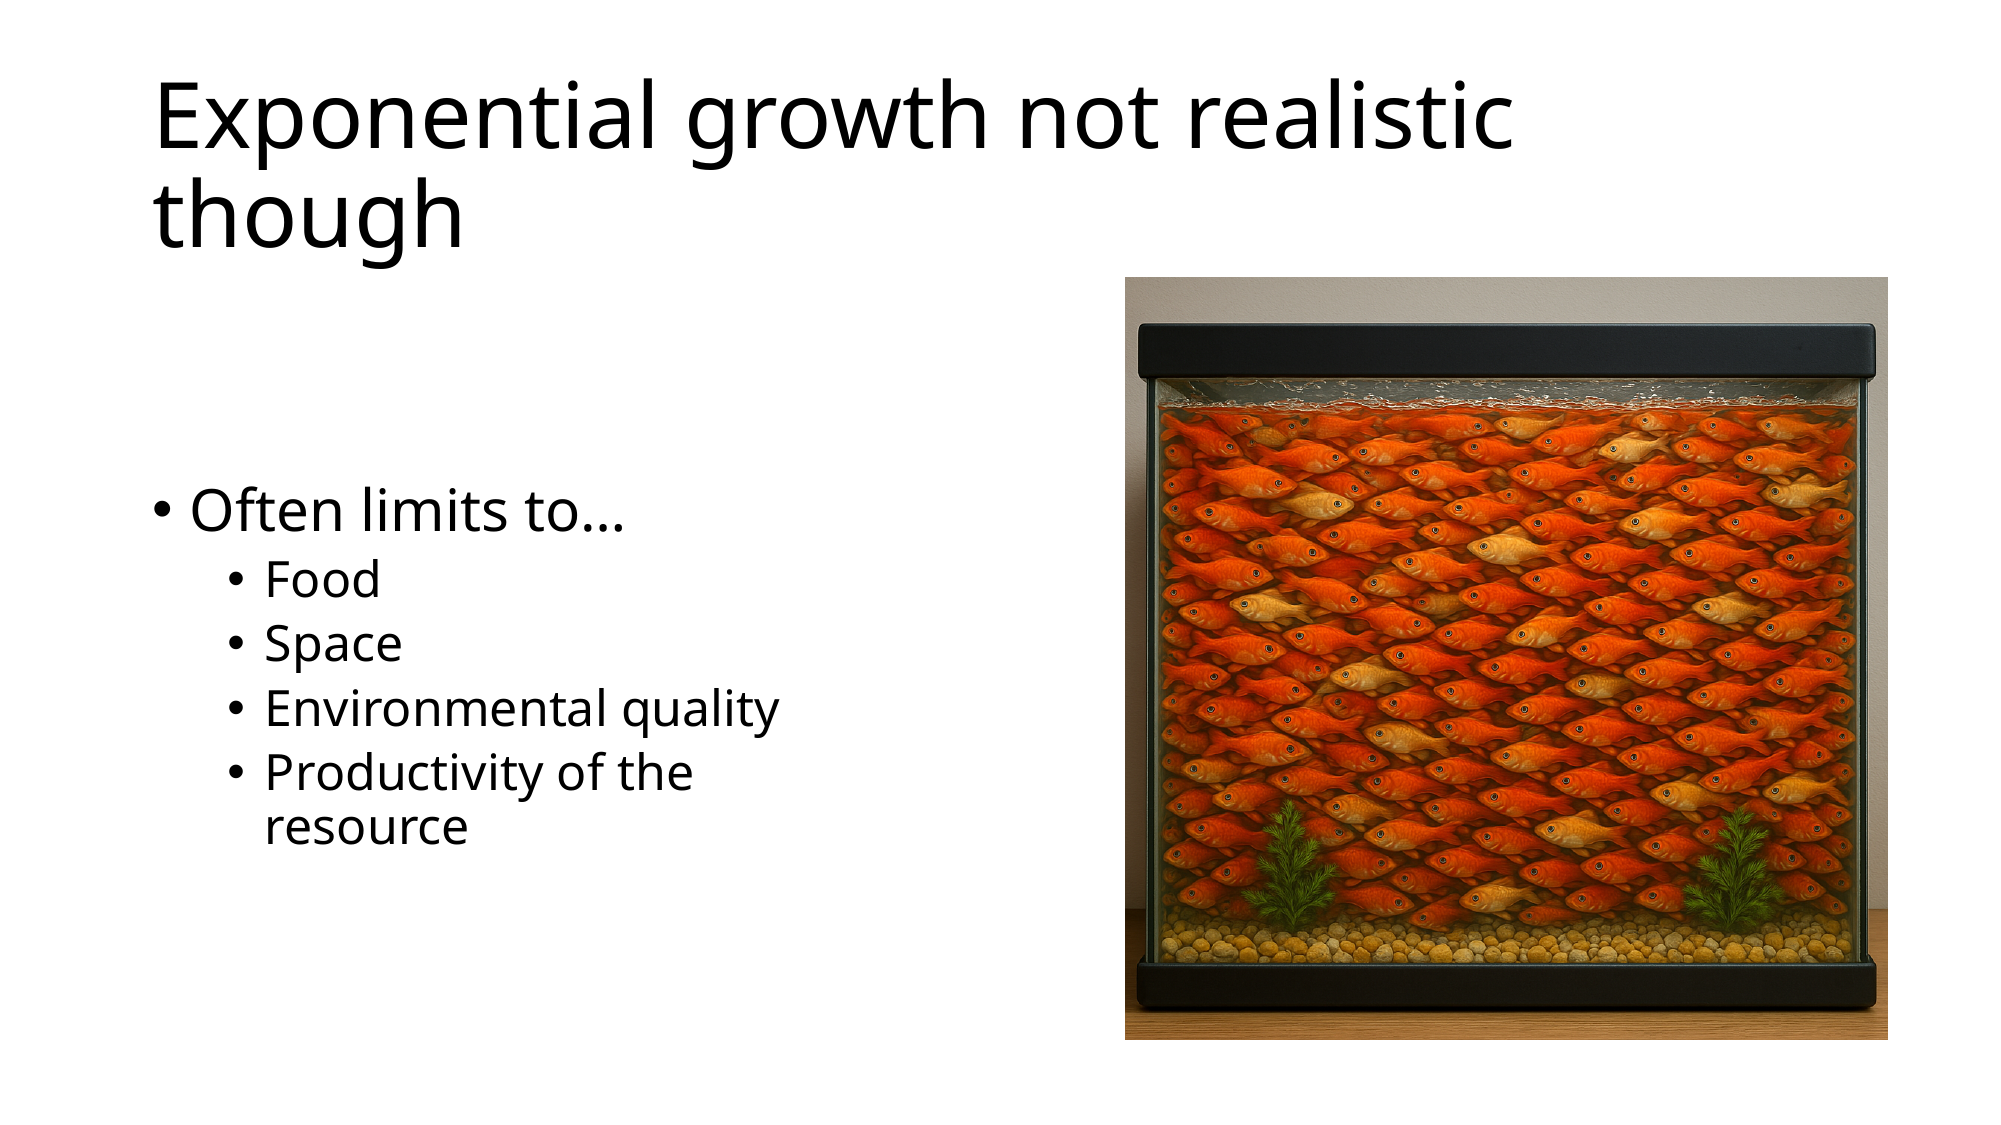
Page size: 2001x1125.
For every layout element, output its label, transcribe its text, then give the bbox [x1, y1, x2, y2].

list Often limits to… Food Space Environmental quality Productivity of the resource [137, 473, 875, 1014]
picture [1124, 276, 1889, 1041]
title Exponential growth not realistic though [137, 59, 1863, 278]
